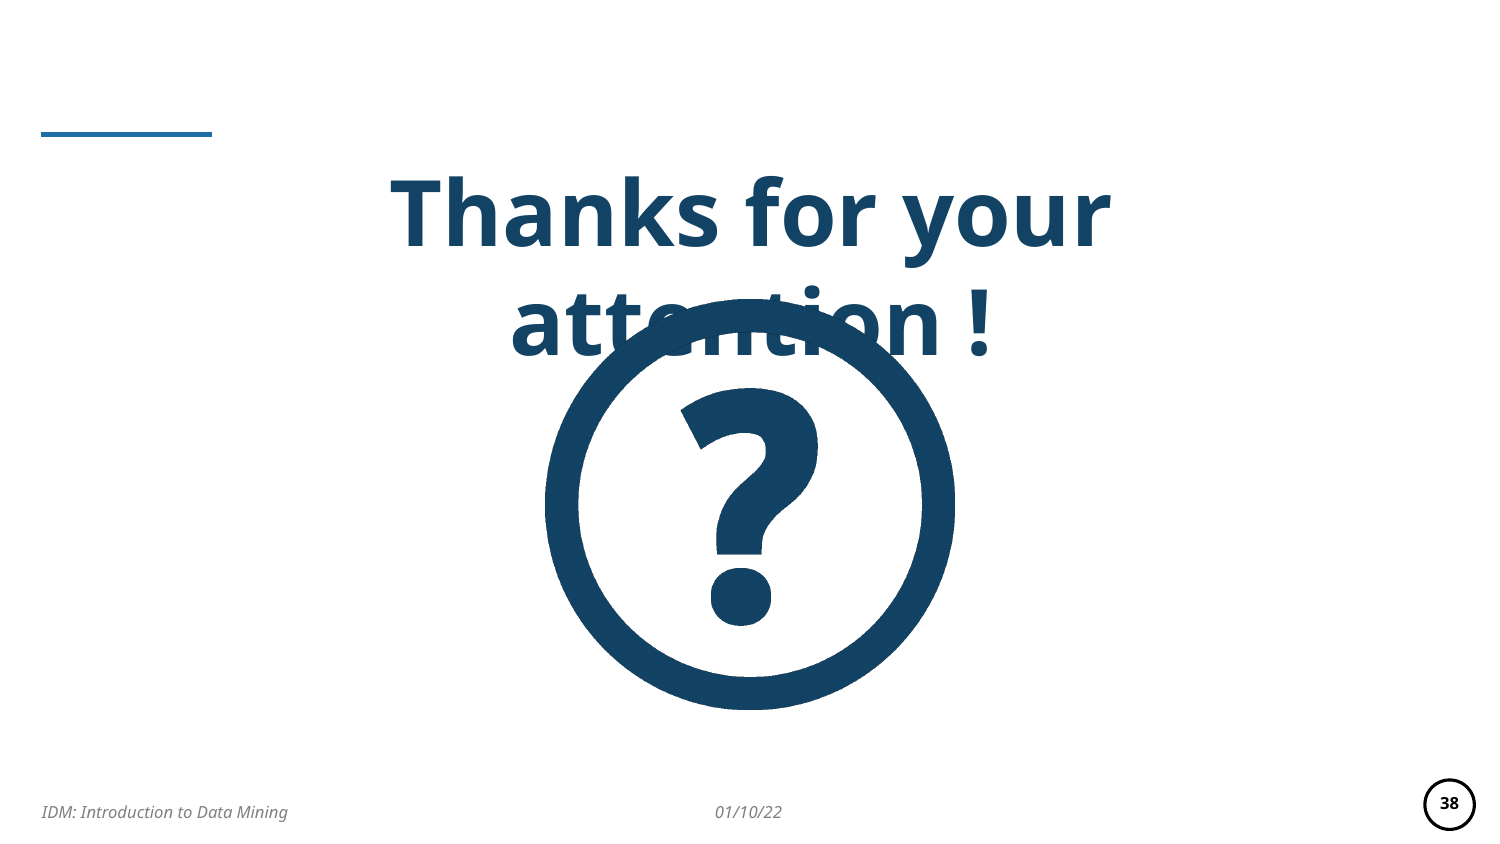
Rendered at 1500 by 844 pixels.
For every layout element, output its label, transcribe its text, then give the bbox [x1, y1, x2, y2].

text_box Thanks for your attention ! [108, 134, 1395, 285]
picture [545, 299, 955, 710]
